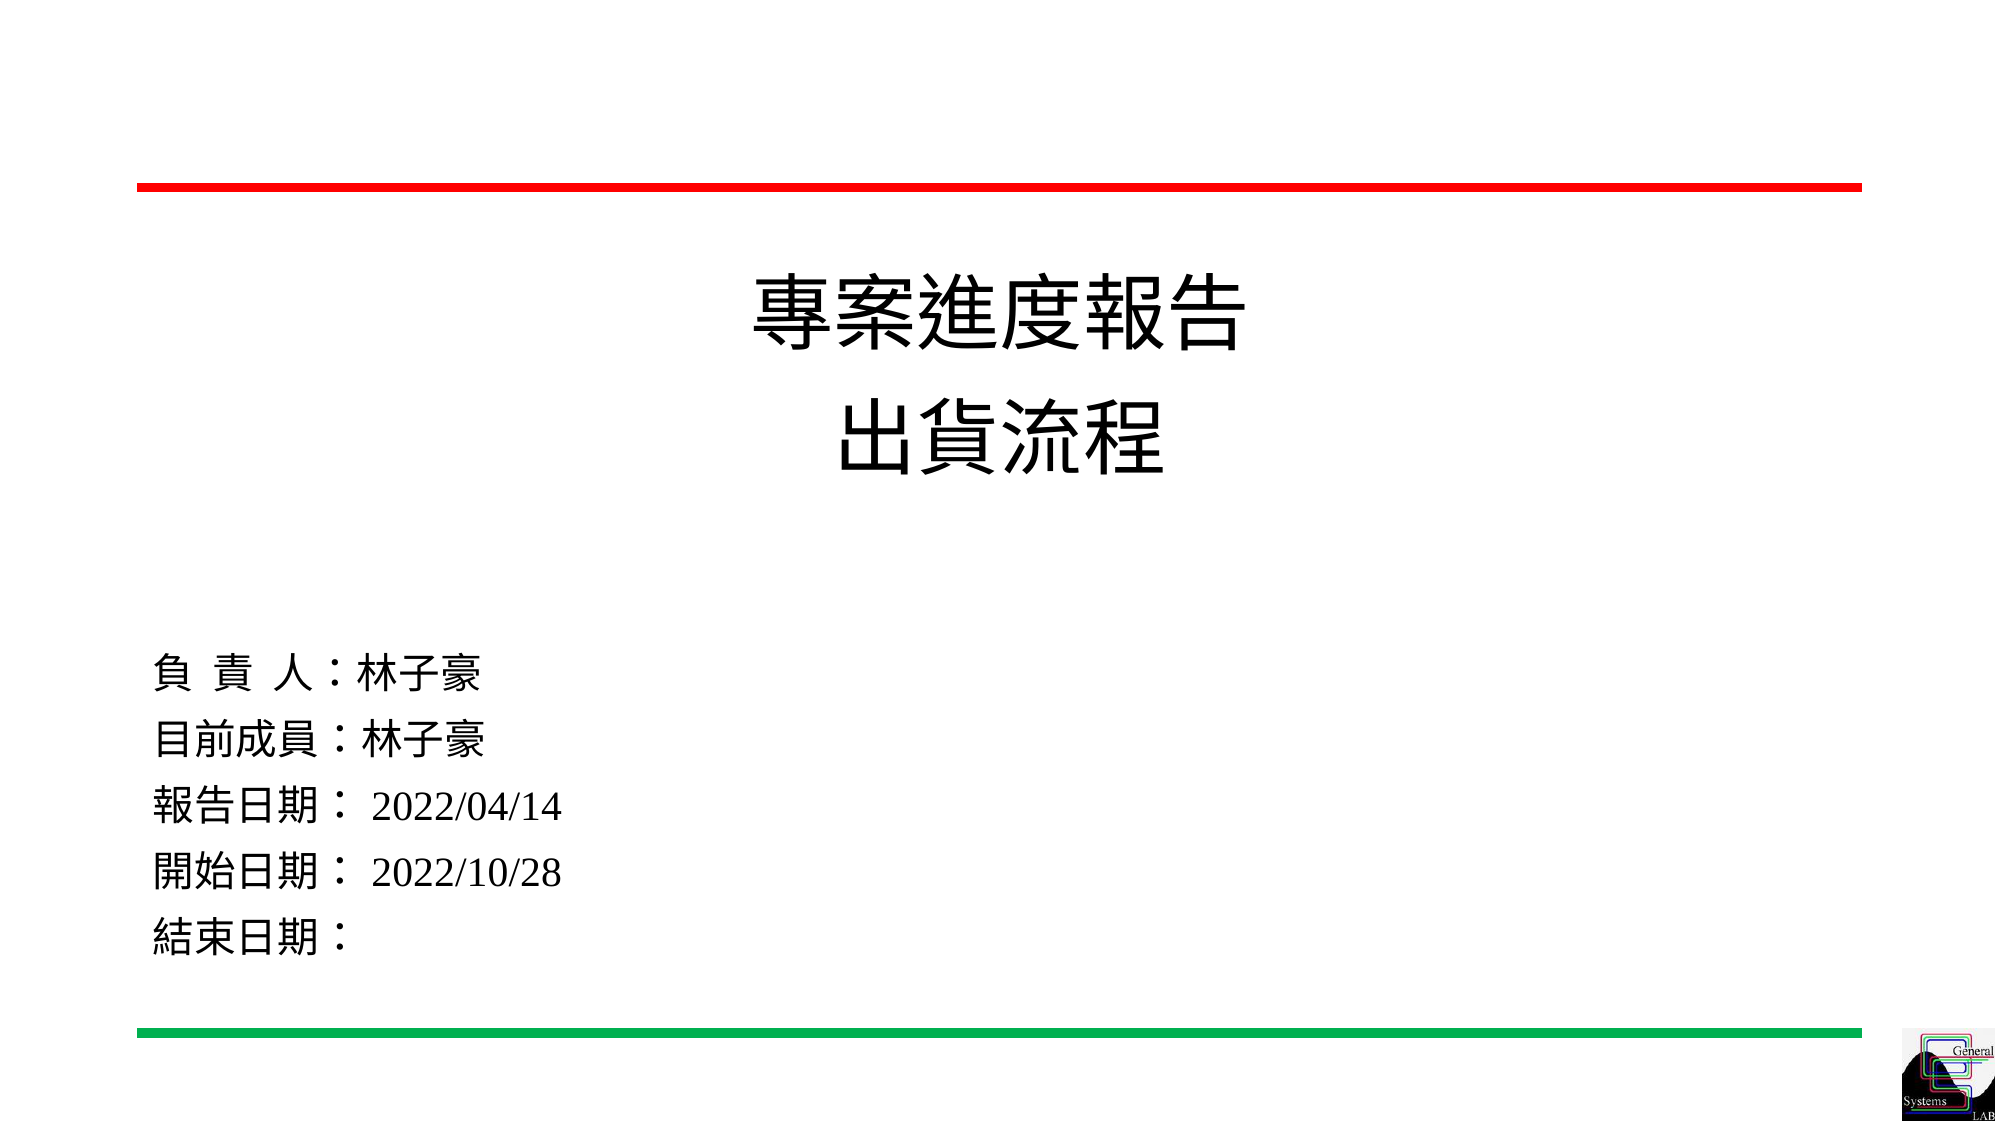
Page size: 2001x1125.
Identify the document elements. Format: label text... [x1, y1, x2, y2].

subtitle 負 責 人：林子豪 目前成員：林子豪 報告日期：2022/04/14 開始日期：2022/10/28 結束日期： [137, 645, 1863, 1027]
title 專案進度報告 出貨流程 [137, 227, 1863, 610]
picture [1902, 1028, 1995, 1121]
